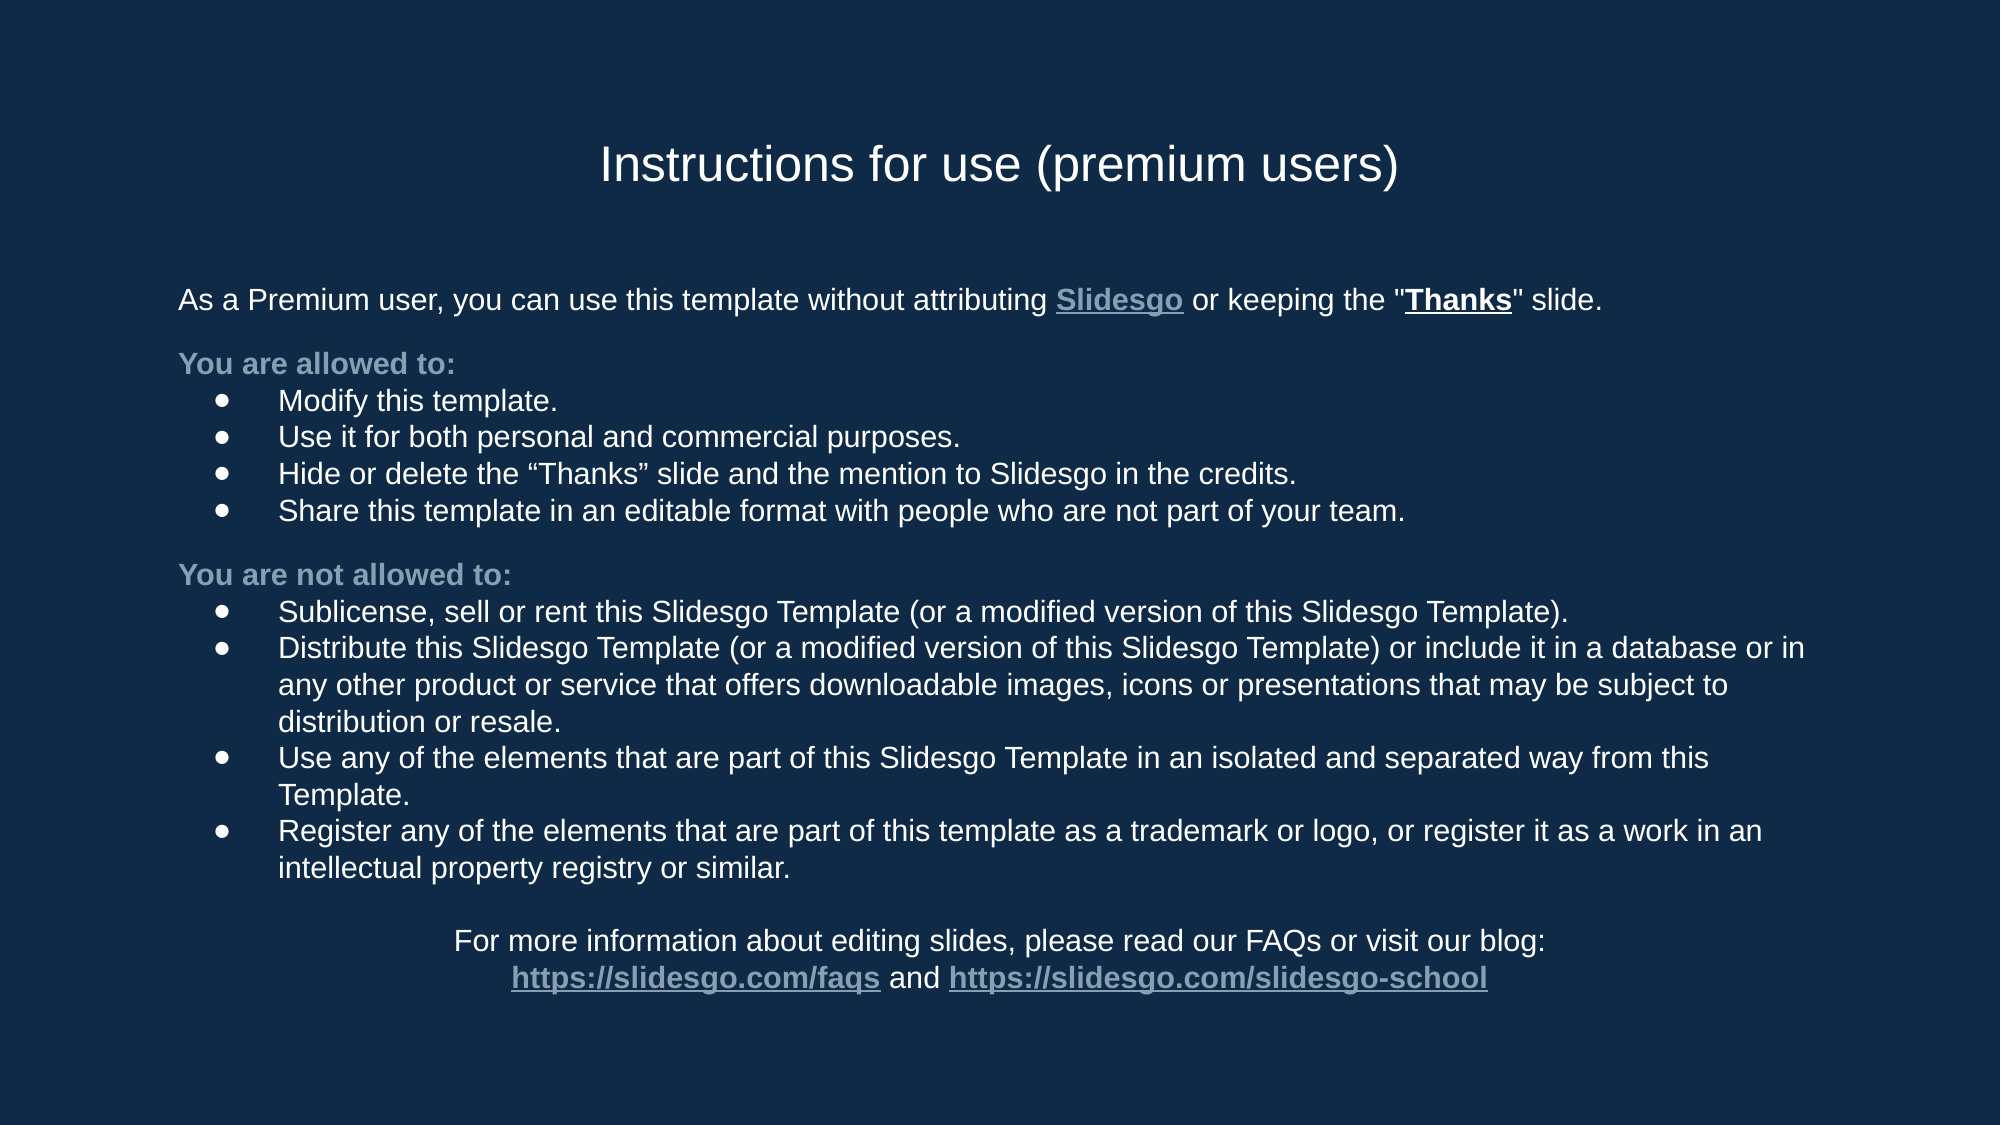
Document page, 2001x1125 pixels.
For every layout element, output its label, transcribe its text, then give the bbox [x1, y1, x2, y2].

text_box As a Premium user, you can use this template without attributing Slidesgo or keeping the "Thanks" slide. You are allowed to: Modify this template. Use it for both personal and commercial purposes. Hide or delete the “Thanks” slide and the mention to Slidesgo in the credits. Share this template in an editable format with people who are not part of your team. You are not allowed to: Sublicense, sell or rent this Slidesgo Template (or a modified version of this Slidesgo Template). Distribute this Slidesgo Template (or a modified version of this Slidesgo Template) or include it in a database or in any other product or service that offers downloadable images, icons or presentations that may be subject to distribution or resale. Use any of the elements that are part of this Slidesgo Template in an isolated and separated way from this Template. Register any of the elements that are part of this template as a trademark or logo, or register it as a work in an intellectual property registry or similar. For more information about editing slides, please read our FAQs or visit our blog: https://slidesgo.com/faqs and https://slidesgo.com/slidesgo-school [158, 259, 1842, 1014]
title Instructions for use (premium users) [158, 111, 1842, 218]
